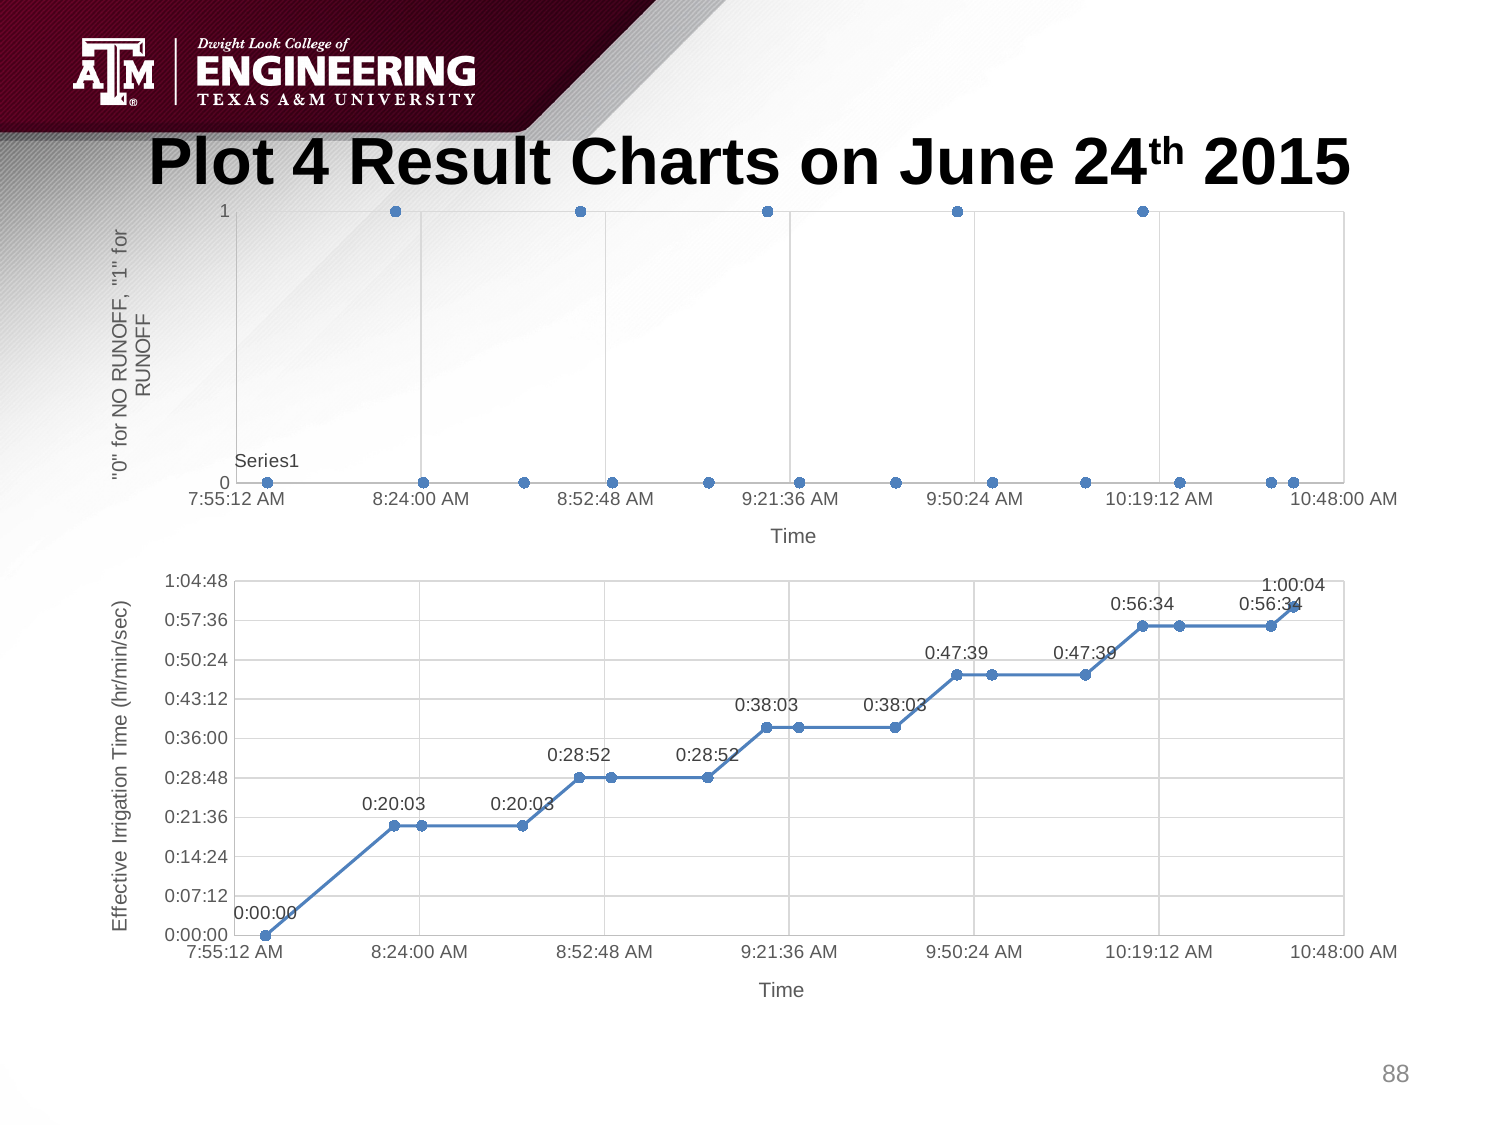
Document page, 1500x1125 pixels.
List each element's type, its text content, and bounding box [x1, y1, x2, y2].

picture [0, 0, 1500, 1125]
title Plot 4 Result Charts on June 24th 2015 [75, 91, 1425, 192]
slide_number 88 [1074, 1042, 1425, 1103]
chart [74, 192, 1426, 1034]
